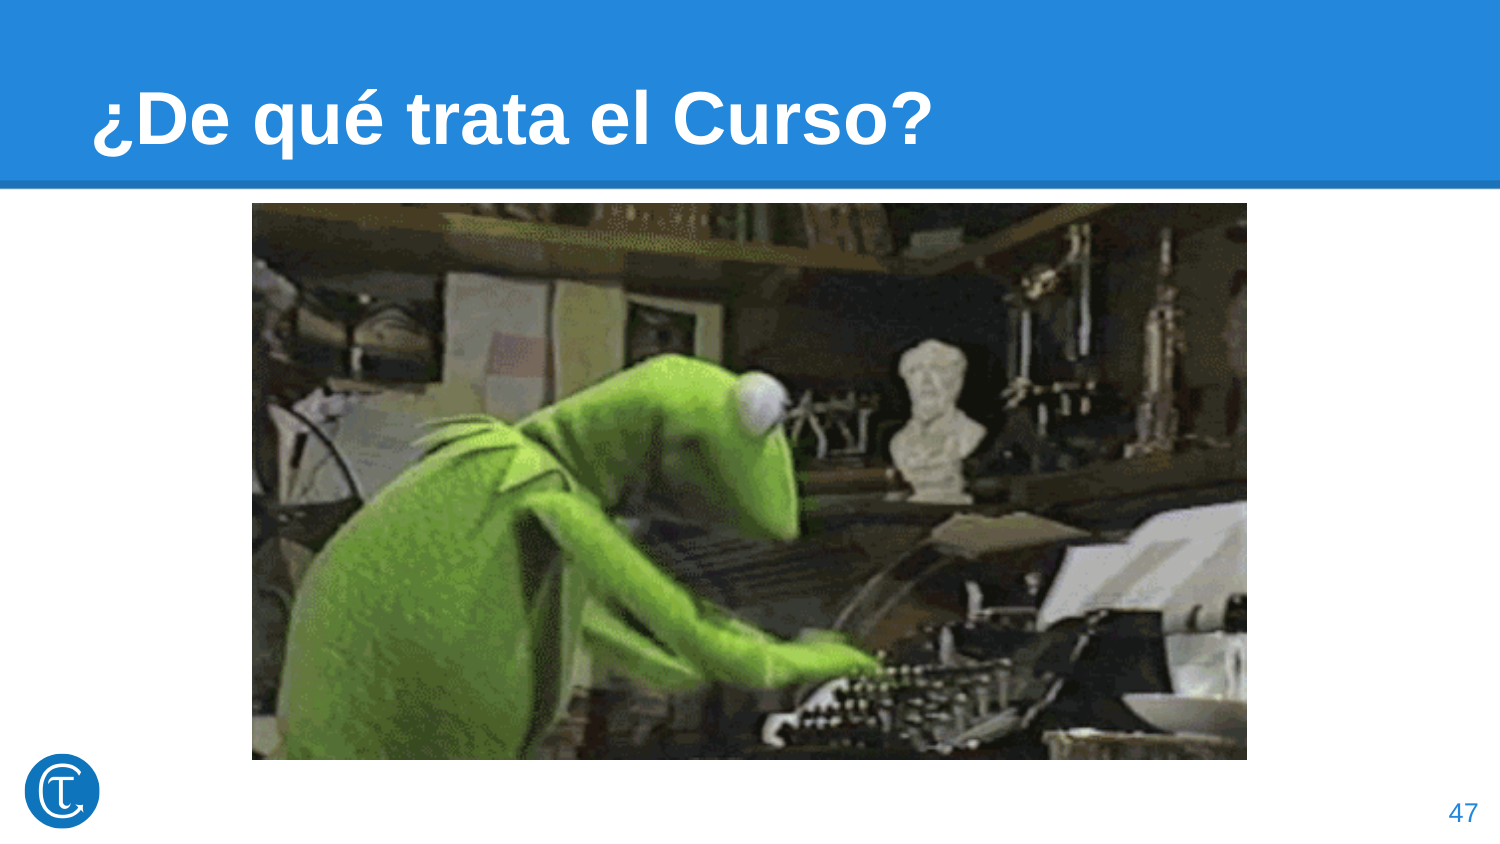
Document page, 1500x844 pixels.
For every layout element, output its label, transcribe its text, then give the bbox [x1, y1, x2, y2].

slide_number ‹#› [1403, 779, 1494, 844]
picture [24, 753, 100, 829]
picture [252, 202, 1248, 760]
title ¿De qué trata el Curso? [75, 33, 1425, 175]
